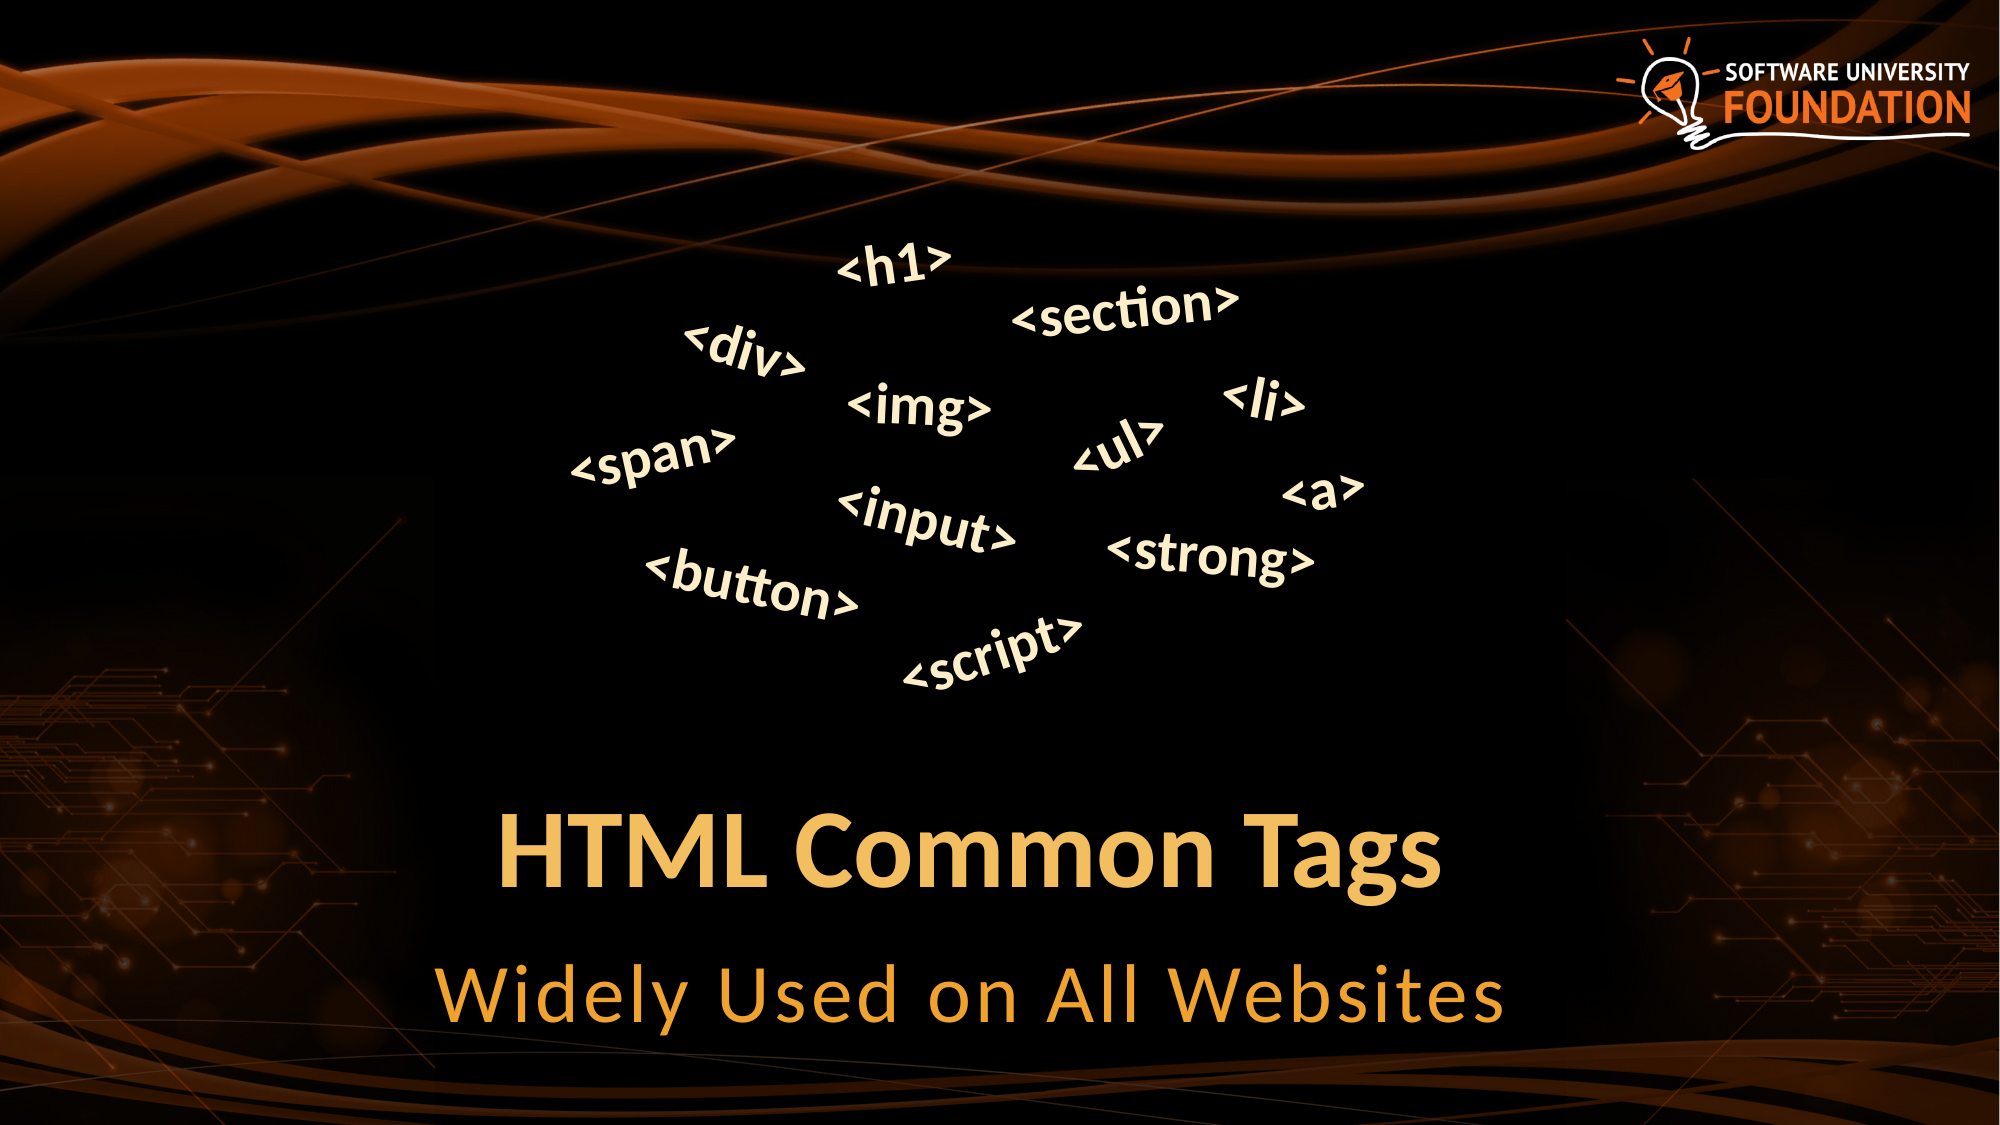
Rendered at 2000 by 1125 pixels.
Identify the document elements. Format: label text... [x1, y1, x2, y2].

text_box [550, 217, 1382, 693]
title HTML Common Tags [237, 783, 1704, 918]
picture [0, 0, 2000, 1125]
subtitle Widely Used on All Websites [237, 928, 1704, 1047]
